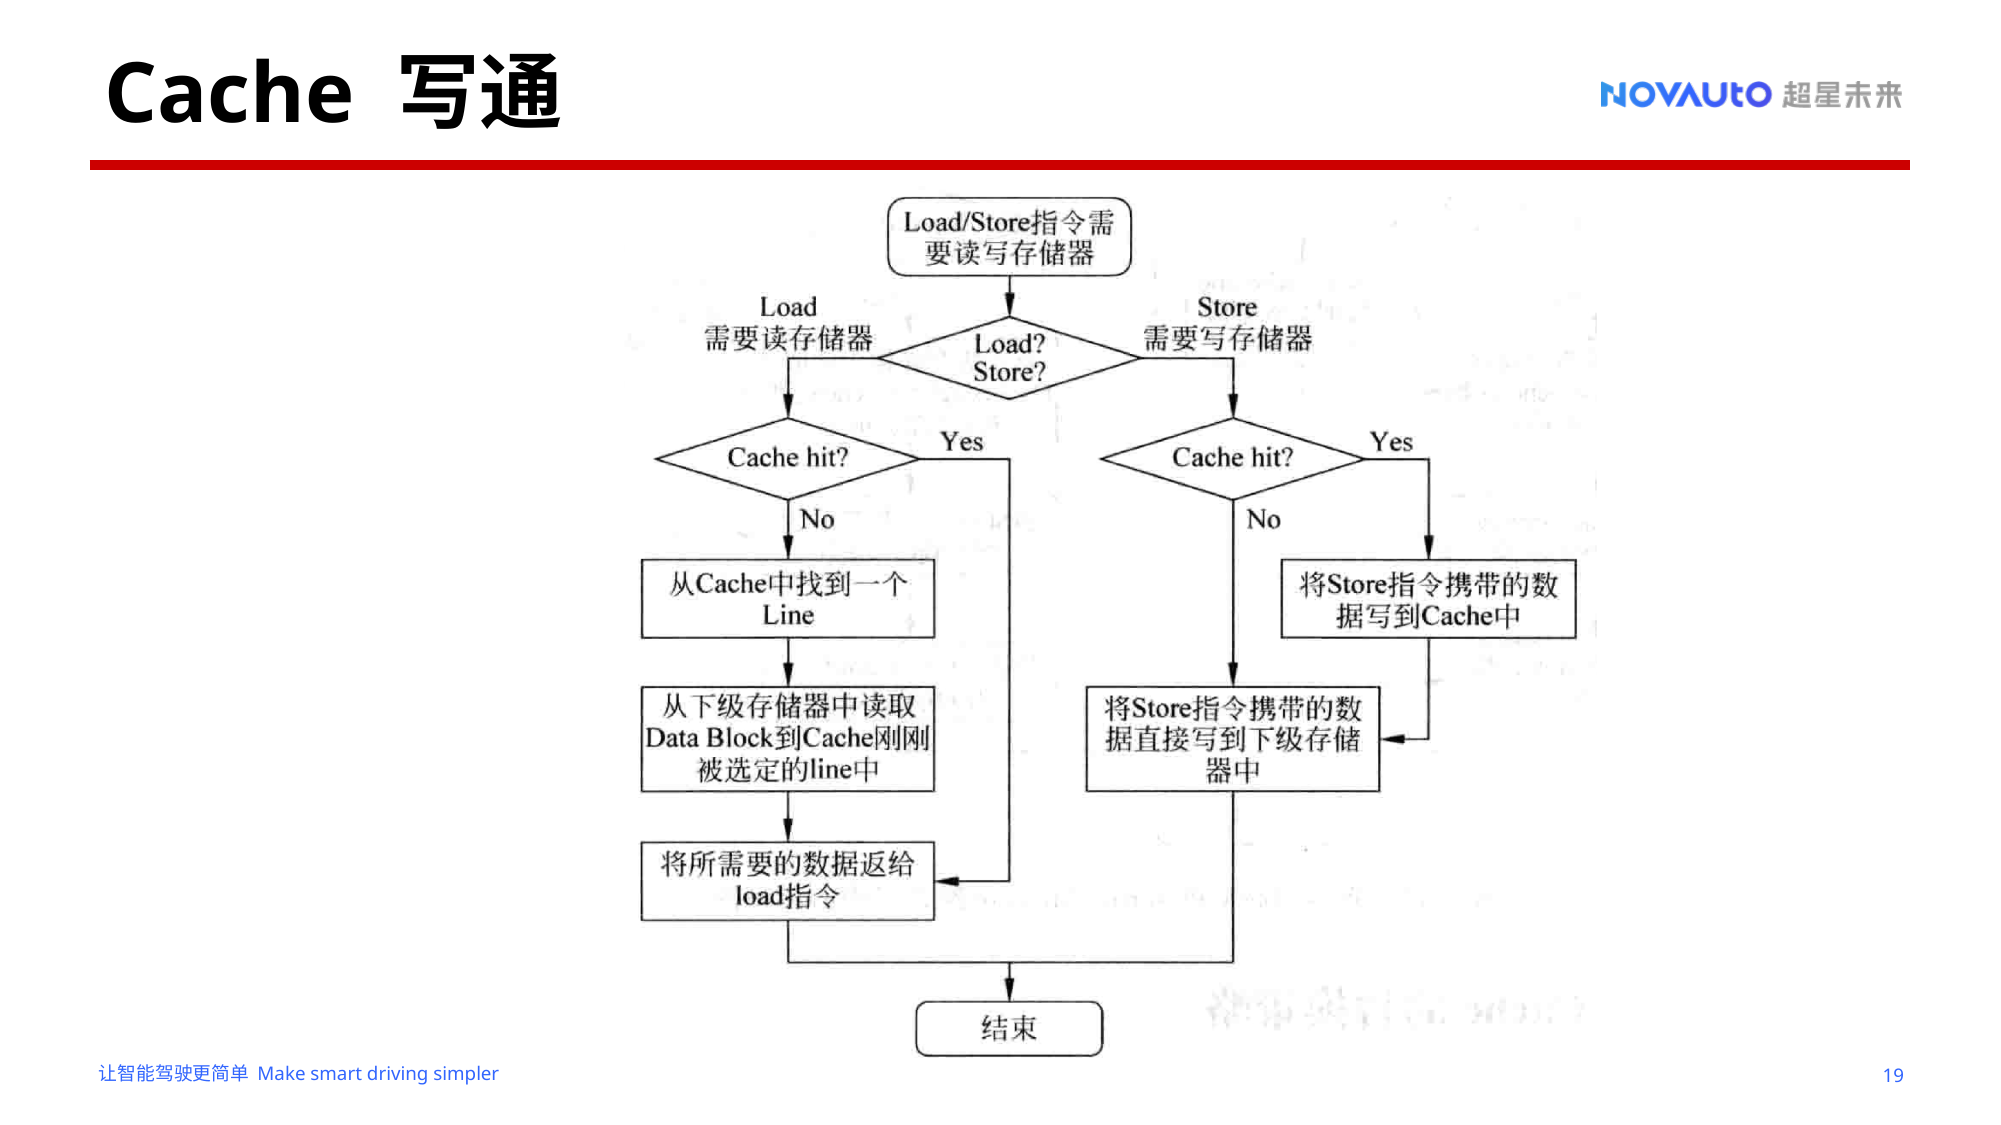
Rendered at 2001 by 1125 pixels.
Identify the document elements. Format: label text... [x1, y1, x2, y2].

title Cache 写通 [89, 166, 772, 176]
picture [1601, 81, 1902, 108]
title Cache 写通 [89, 42, 772, 160]
picture [624, 186, 1597, 1067]
